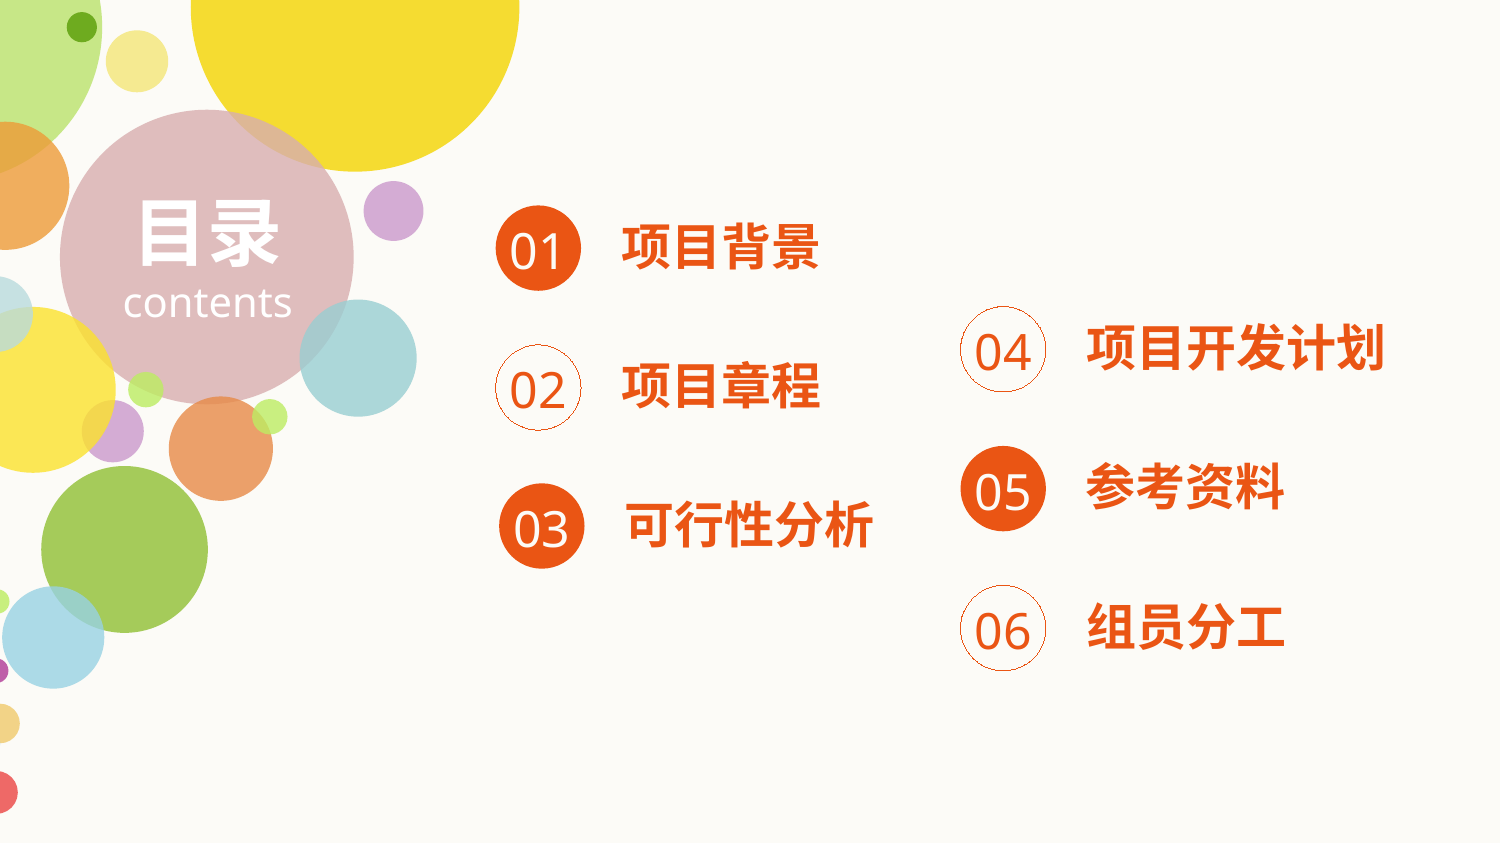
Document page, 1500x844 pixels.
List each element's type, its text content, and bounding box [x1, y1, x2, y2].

text_box 04 [960, 320, 1046, 381]
text_box [975, 660, 1032, 671]
text_box [89, 400, 144, 463]
text_box 06 [960, 599, 1046, 660]
text_box [105, 30, 169, 93]
text_box 项目开发计划 [1085, 316, 1405, 377]
text_box 01 [495, 219, 581, 280]
text_box 05 [960, 459, 1046, 521]
text_box [0, 703, 20, 744]
text_box [0, 771, 18, 814]
text_box [0, 659, 9, 683]
text_box [190, 0, 520, 172]
text_box [59, 109, 354, 404]
text_box [299, 299, 417, 417]
text_box 可行性分析 [624, 493, 889, 584]
text_box 参考资料 [1085, 455, 1372, 516]
text_box [168, 396, 273, 501]
text_box [971, 585, 1035, 599]
text_box [2, 586, 105, 689]
text_box 03 [499, 497, 585, 558]
text_box [507, 205, 570, 219]
text_box [513, 558, 570, 569]
text_box [252, 399, 288, 435]
text_box [66, 12, 97, 43]
text_box [507, 344, 570, 358]
text_box [128, 371, 164, 408]
text_box [0, 306, 116, 473]
text_box 项目背景 [621, 215, 865, 306]
text_box [510, 483, 574, 497]
text_box [972, 306, 1035, 320]
text_box [0, 589, 10, 614]
text_box 目录 contents [94, 185, 321, 326]
text_box [0, 121, 70, 250]
text_box [509, 419, 568, 431]
text_box [0, 276, 33, 352]
text_box [972, 445, 1034, 459]
text_box [41, 466, 208, 633]
text_box [363, 181, 424, 241]
text_box 02 [495, 358, 581, 419]
text_box [0, 0, 103, 142]
text_box 项目章程 [621, 354, 865, 445]
text_box [510, 280, 567, 291]
text_box 组员分工 [1085, 595, 1405, 656]
text_box [975, 521, 1031, 532]
text_box [974, 381, 1032, 392]
